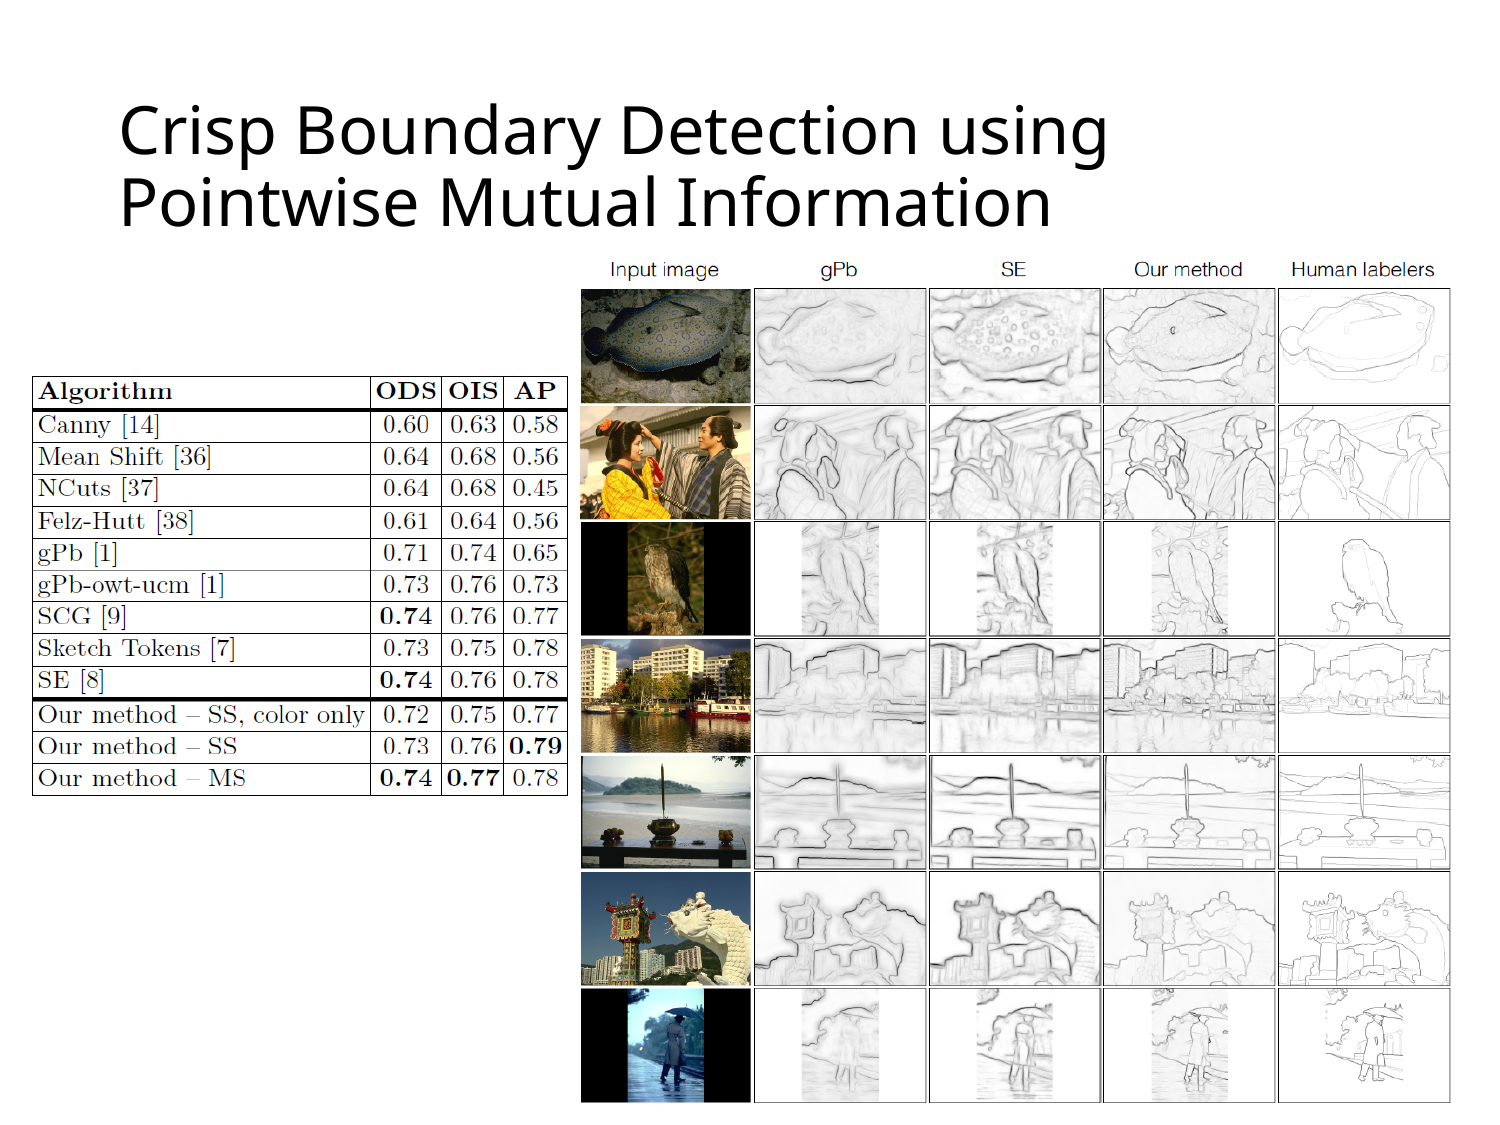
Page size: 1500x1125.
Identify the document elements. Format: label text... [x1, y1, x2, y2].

title Crisp Boundary Detection using Pointwise Mutual Information [103, 59, 1397, 278]
picture [24, 243, 1456, 1104]
